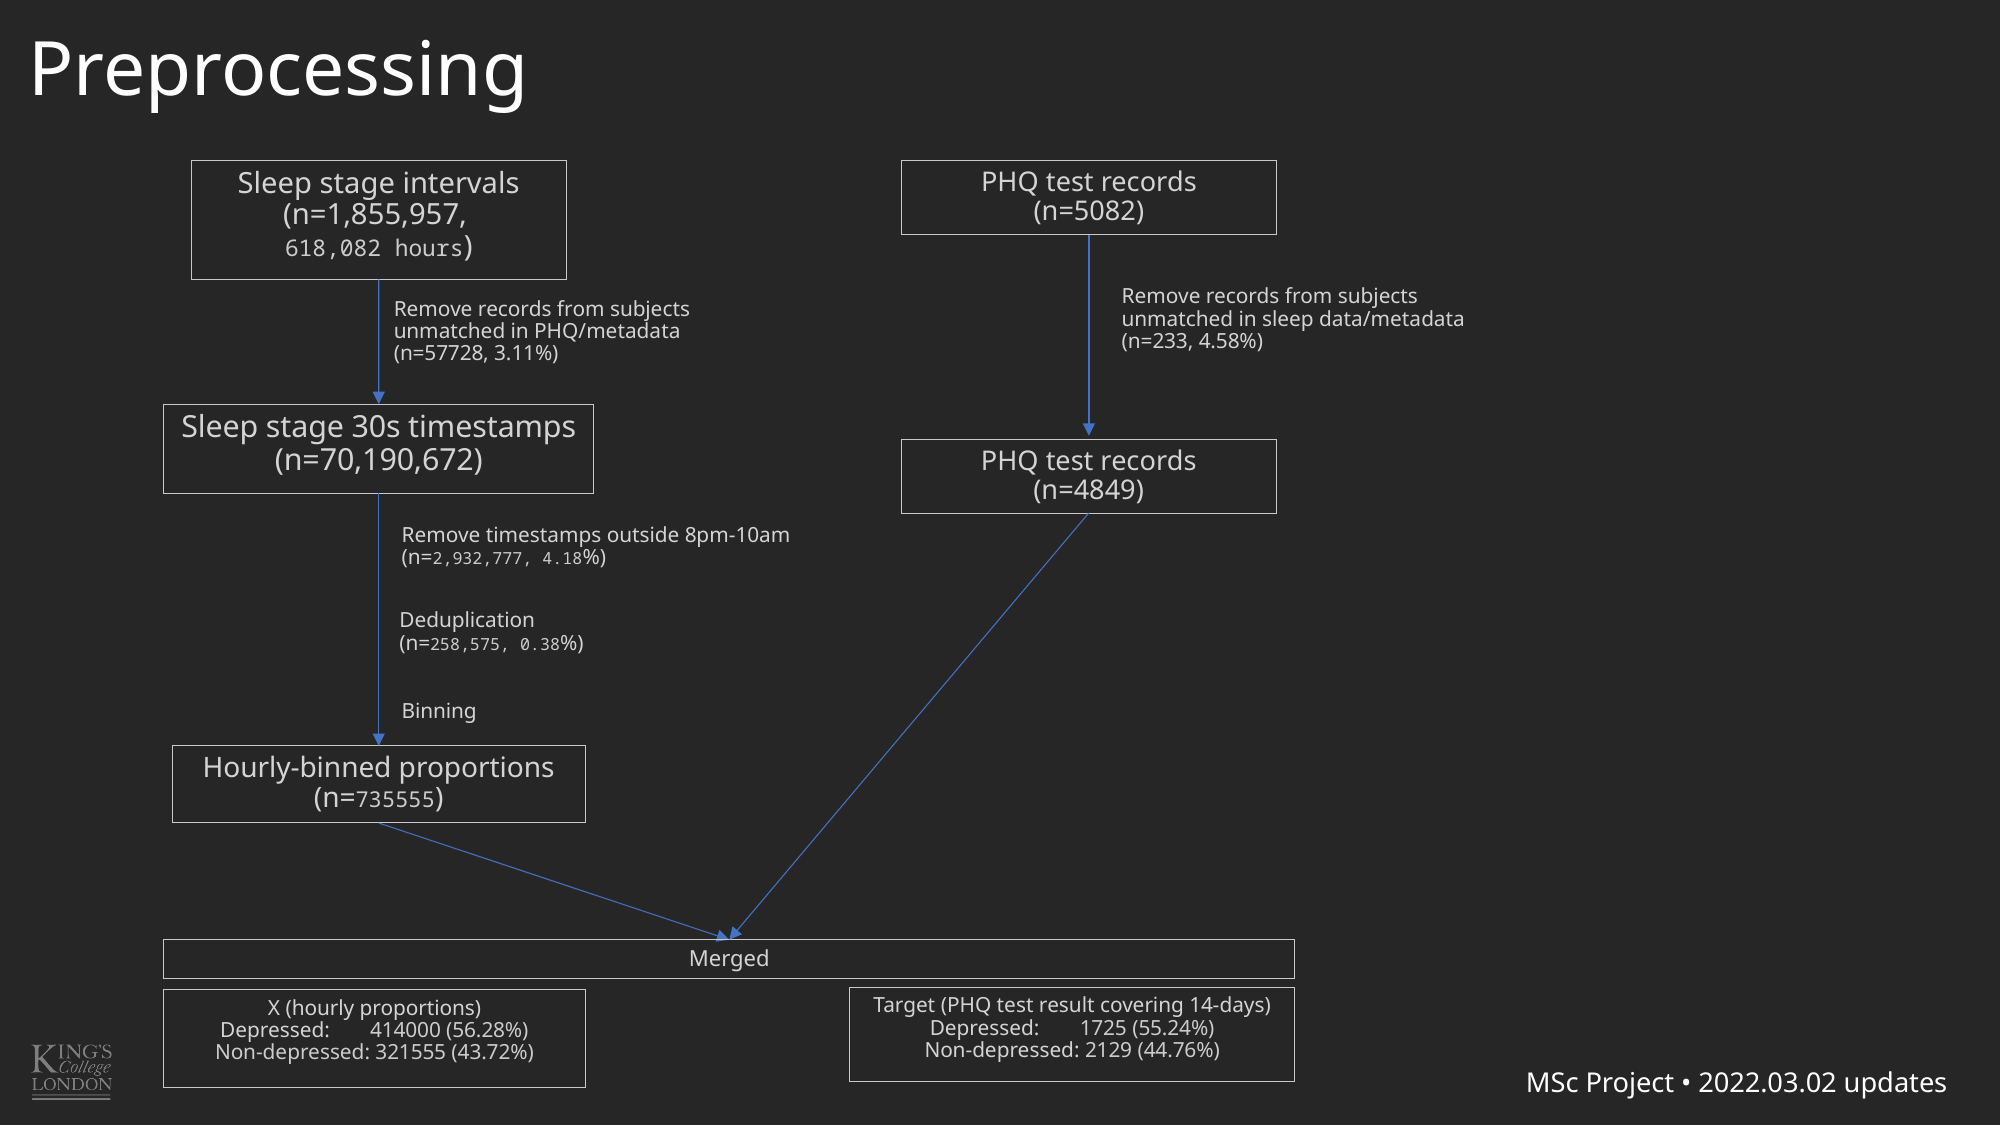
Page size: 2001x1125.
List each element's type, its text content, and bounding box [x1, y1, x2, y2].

text_box Preprocessing [13, 3, 1863, 120]
text_box PHQ test records (n=5082) [901, 160, 1277, 235]
text_box Merged [163, 939, 1295, 979]
text_box Remove records from subjects unmatched in sleep data/metadata (n=233, 4.58%) [1106, 278, 1723, 377]
text_box X (hourly proportions) Depressed: 414000 (56.28%) Non-depressed: 321555 (43.72%) [163, 989, 586, 1088]
text_box Hourly-binned proportions (n=735555) [172, 745, 586, 823]
picture [31, 1044, 112, 1100]
text_box Deduplication (n=258,575, 0.38%) [384, 602, 729, 680]
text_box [729, 513, 1089, 940]
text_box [378, 822, 729, 940]
text_box Remove records from subjects unmatched in PHQ/metadata (n=57728, 3.11%) [380, 290, 995, 389]
text_box Target (PHQ test result covering 14-days) Depressed: 1725 (55.24%) Non-depressed: 2129 (44.76%) [849, 987, 1295, 1082]
text_box MSc Project • 2022.03.02 updates [1510, 1043, 1973, 1106]
text_box [42, 0, 1892, 106]
text_box Sleep stage intervals (n=1,855,957, 618,082 hours) [191, 160, 567, 280]
text_box Remove timestamps outside 8pm-10am (n=2,932,777, 4.18%) [386, 517, 729, 595]
text_box Binning [386, 692, 729, 770]
text_box Sleep stage 30s timestamps (n=70,190,672) [163, 404, 594, 494]
text_box PHQ test records (n=4849) [901, 439, 1277, 514]
